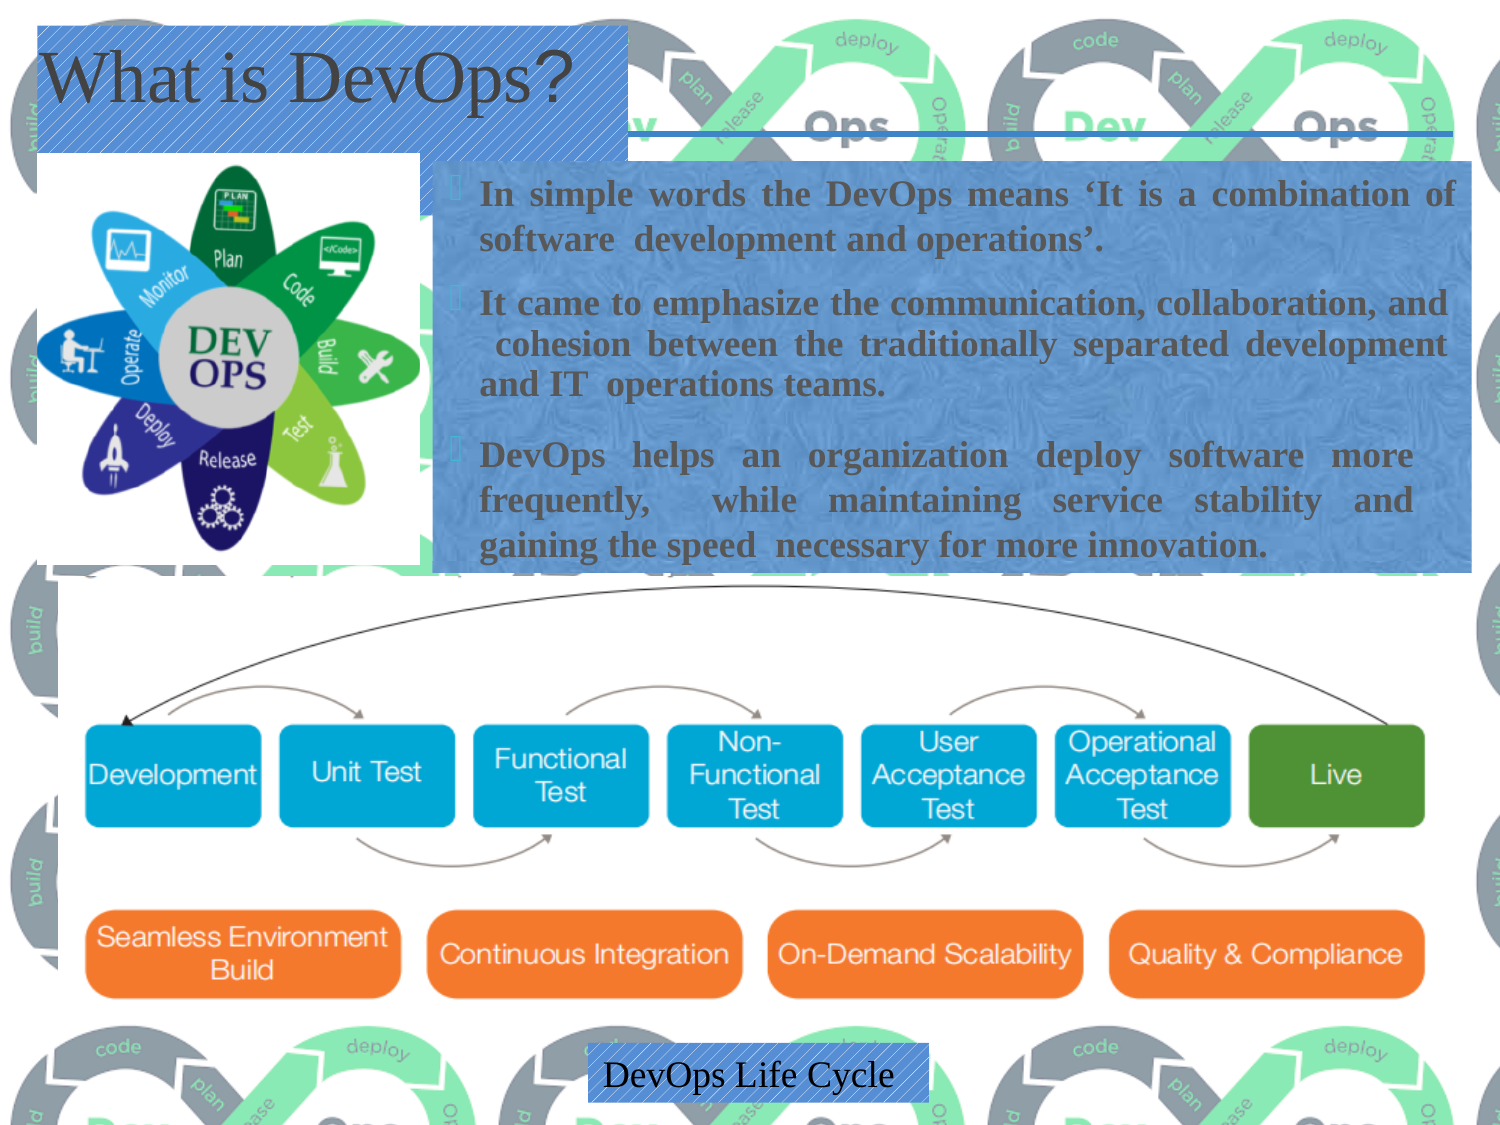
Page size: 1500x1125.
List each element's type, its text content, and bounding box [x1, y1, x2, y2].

text_box DevOps Life Cycle [588, 1042, 929, 1103]
title What is DevOps? [37, 25, 628, 216]
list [37, 153, 420, 565]
text_box In simple words the DevOps means ‘It is a combination of software development and operations’. It came to emphasize the communication, collaboration, and cohesion between the traditionally separated development and IT operations teams. DevOps helps an organization deploy software more frequently, while maintaining service stability and gaining the speed necessary for more innovation. [432, 161, 1472, 573]
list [57, 576, 1472, 1018]
